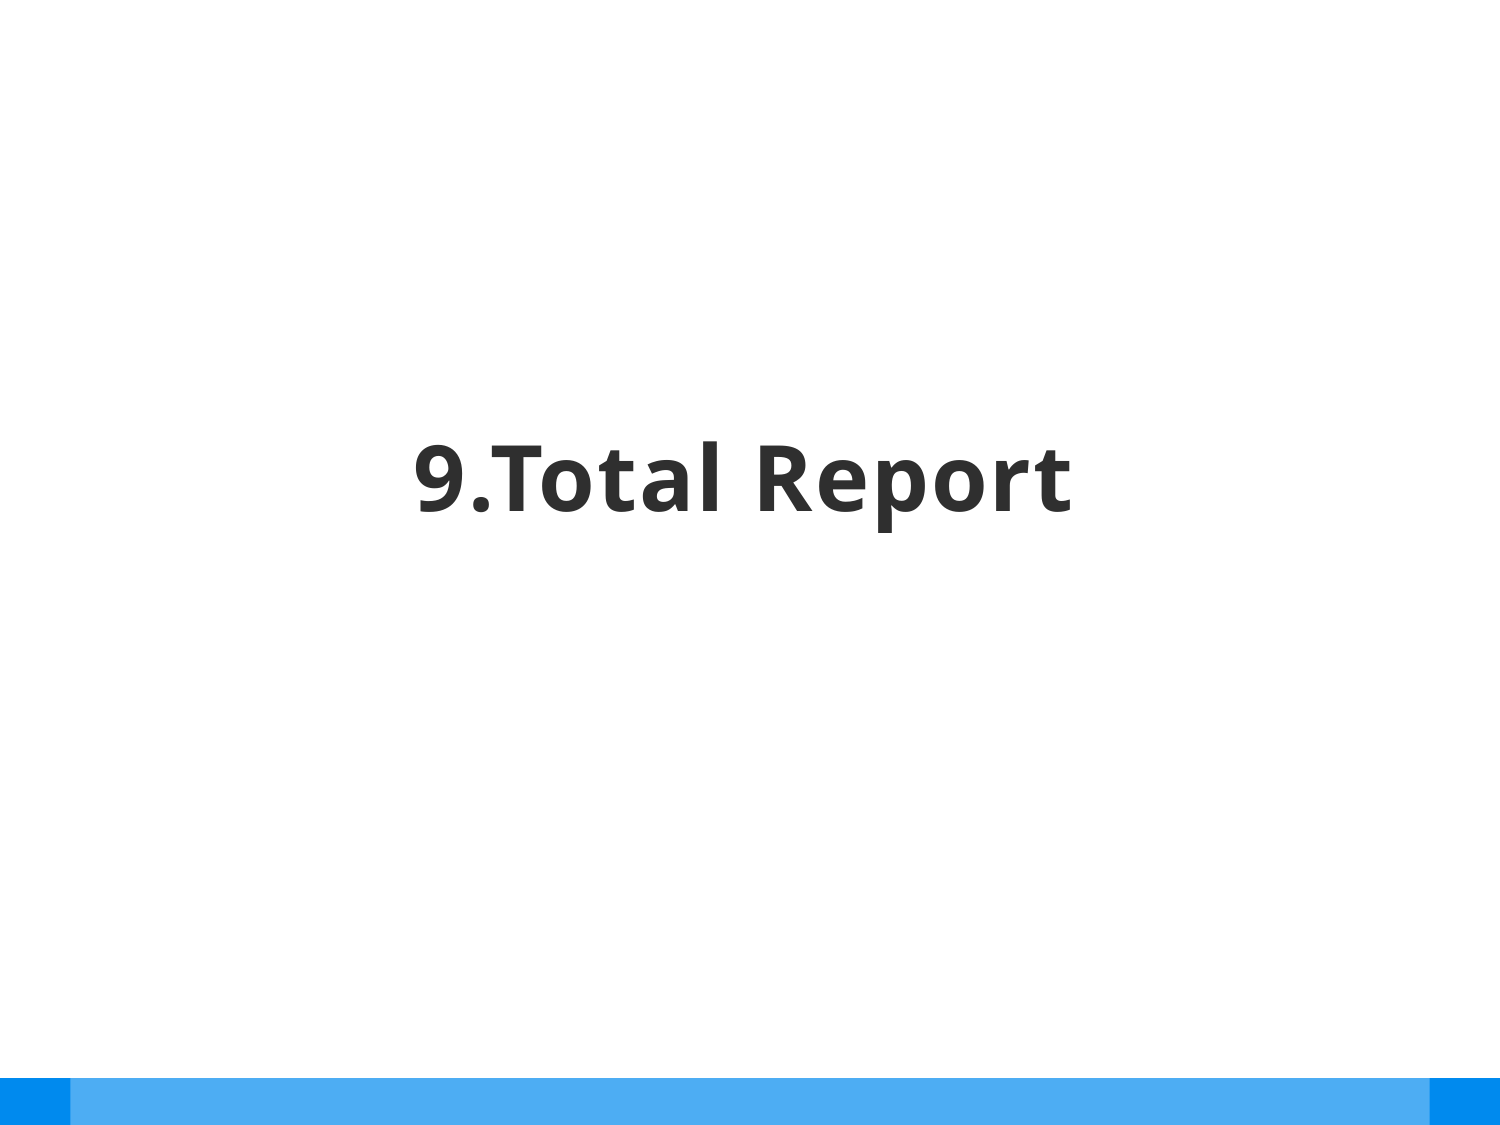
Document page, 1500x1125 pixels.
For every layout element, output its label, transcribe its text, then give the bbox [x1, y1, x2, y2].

title 9.Total Report [117, 351, 1372, 598]
